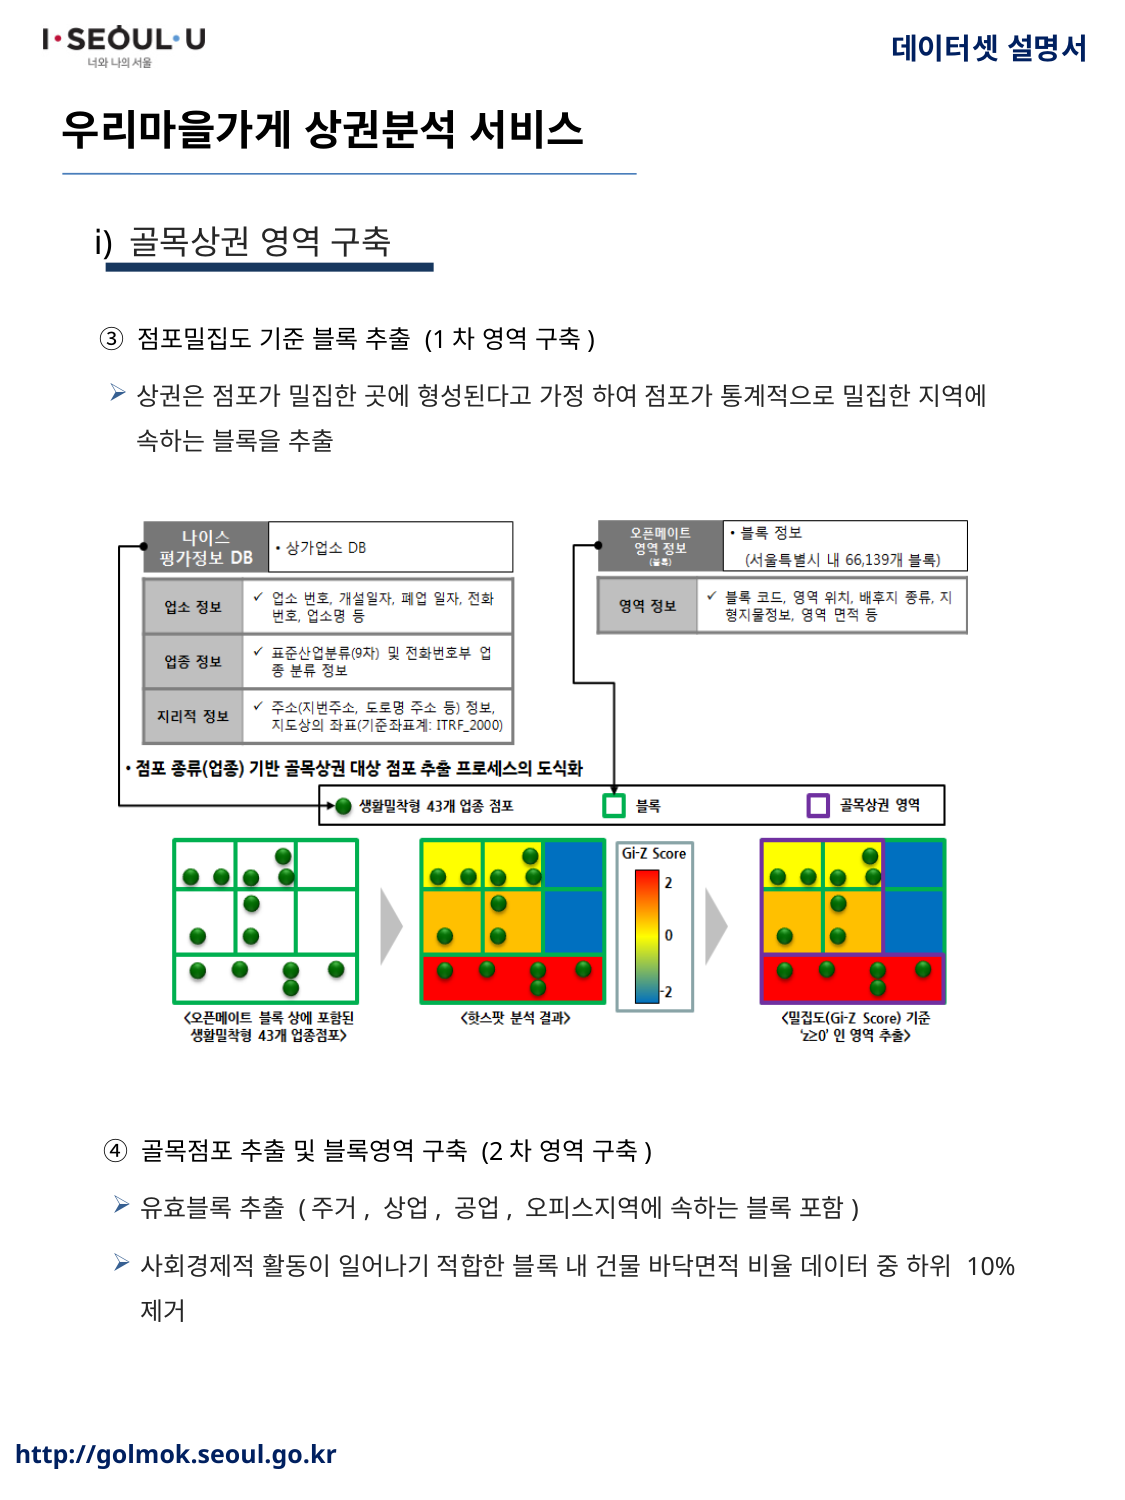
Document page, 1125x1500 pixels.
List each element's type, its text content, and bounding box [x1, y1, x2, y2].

text_box [103, 261, 436, 274]
text_box [0, 0, 1125, 75]
text_box ⅰ) 골목상권 영역 구축 [78, 213, 999, 269]
picture [116, 518, 968, 1054]
text_box ④ 골목점포 추출 및 블록영역 구축 (2차 영역 구축) 유효블록 추출 (주거, 상업, 공업, 오피스지역에 속하는 블록 포함) 사회경제적 활동이 일어나기 적합한 블록 내 건물 바닥면적 비율 데이터 중 하위 10% 제거 [81, 1113, 1037, 1333]
text_box ③ 점포밀집도 기준 블록 추출 (1차 영역 구축) 상권은 점포가 밀집한 곳에 형성된다고 가정 하여 점포가 통계적으로 밀집한 지역에 속하는 블록을 추출 [78, 301, 1033, 463]
